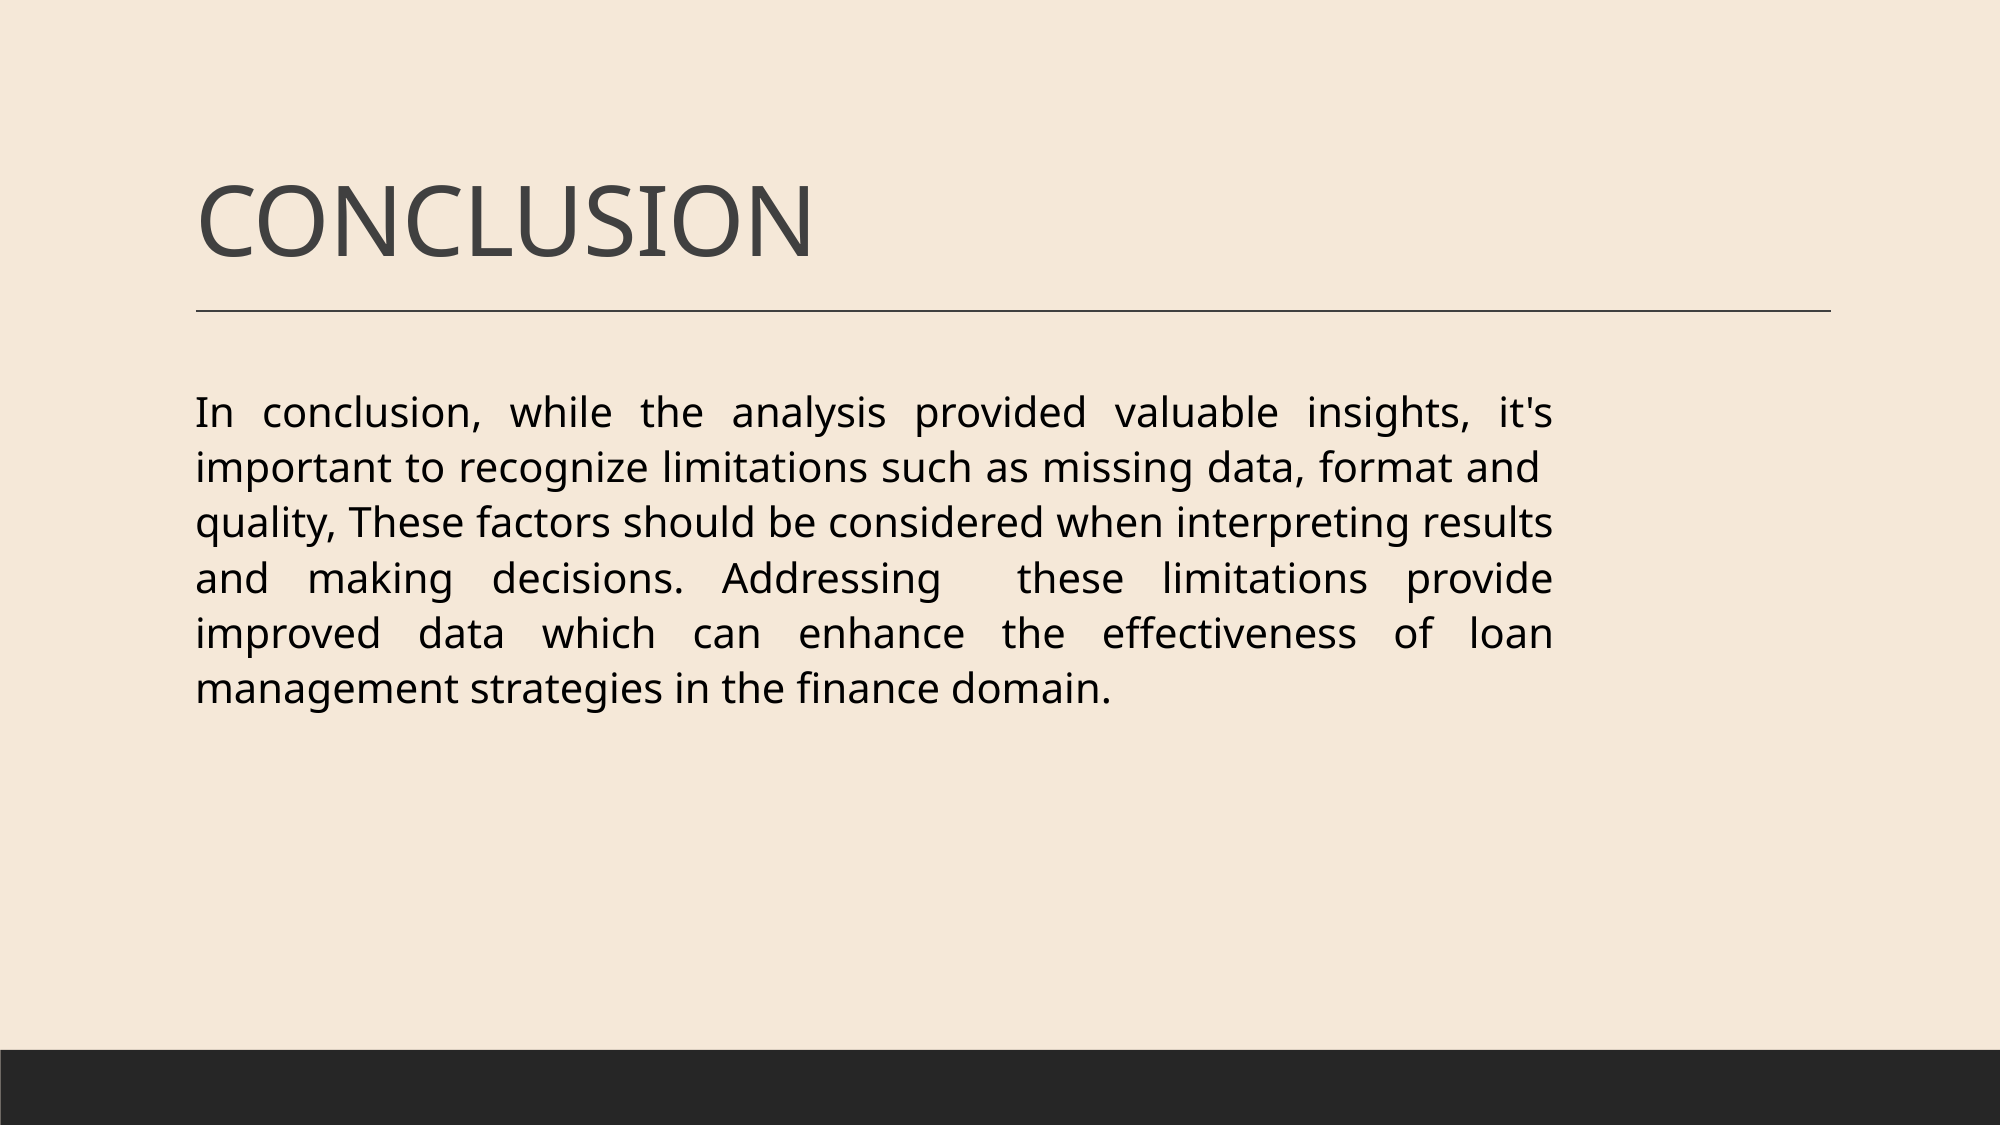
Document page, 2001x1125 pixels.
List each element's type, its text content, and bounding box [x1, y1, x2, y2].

list In conclusion, while the analysis provided valuable insights, it's important to recognize limitations such as missing data, format and quality, These factors should be considered when interpreting results and making decisions. Addressing these limitations provide improved data which can enhance the effectiveness of loan management strategies in the finance domain. [180, 373, 1555, 991]
title CONCLUSION [180, 47, 1830, 285]
